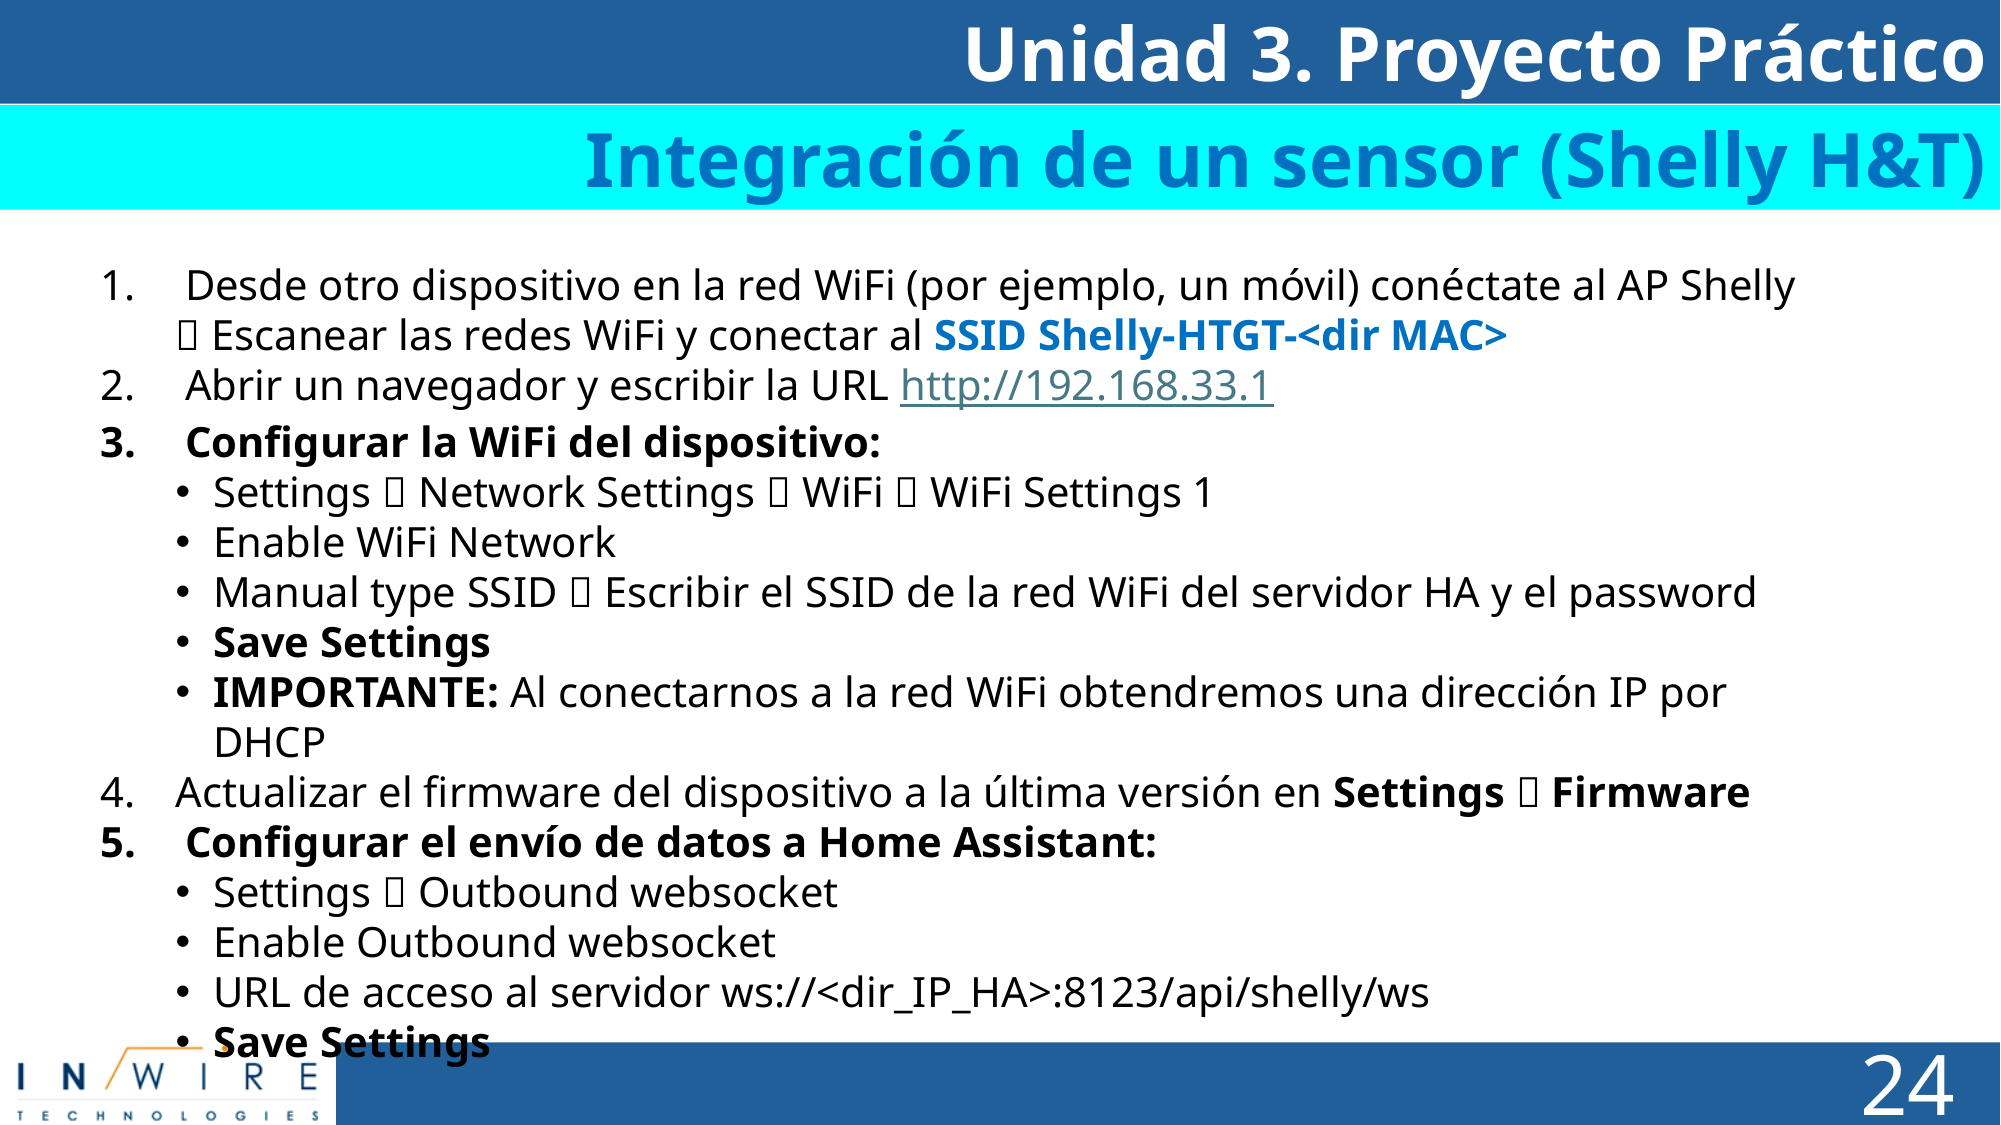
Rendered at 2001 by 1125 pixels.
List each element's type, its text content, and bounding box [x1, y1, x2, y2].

picture [0, 1037, 336, 1125]
text_box Unidad 3. Proyecto Práctico [0, 0, 2000, 104]
list Desde otro dispositivo en la red WiFi (por ejemplo, un móvil) conéctate al AP Shelly  Escanear las redes WiFi y conectar al SSID Shelly-HTGT-<dir MAC> Abrir un navegador y escribir la URL http://192.168.33.1 Configurar la WiFi del dispositivo: Settings  Network Settings  WiFi  WiFi Settings 1 Enable WiFi Network Manual type SSID  Escribir el SSID de la red WiFi del servidor HA y el password Save Settings IMPORTANTE: Al conectarnos a la red WiFi obtendremos una dirección IP por DHCP Actualizar el firmware del dispositivo a la última versión en Settings  Firmware Configurar el envío de datos a Home Assistant: Settings  Outbound websocket Enable Outbound websocket URL de acceso al servidor ws://<dir_IP_HA>:8123/api/shelly/ws Save Settings [85, 251, 1863, 1014]
text_box Integración de un sensor (Shelly H&T) [0, 104, 2000, 210]
